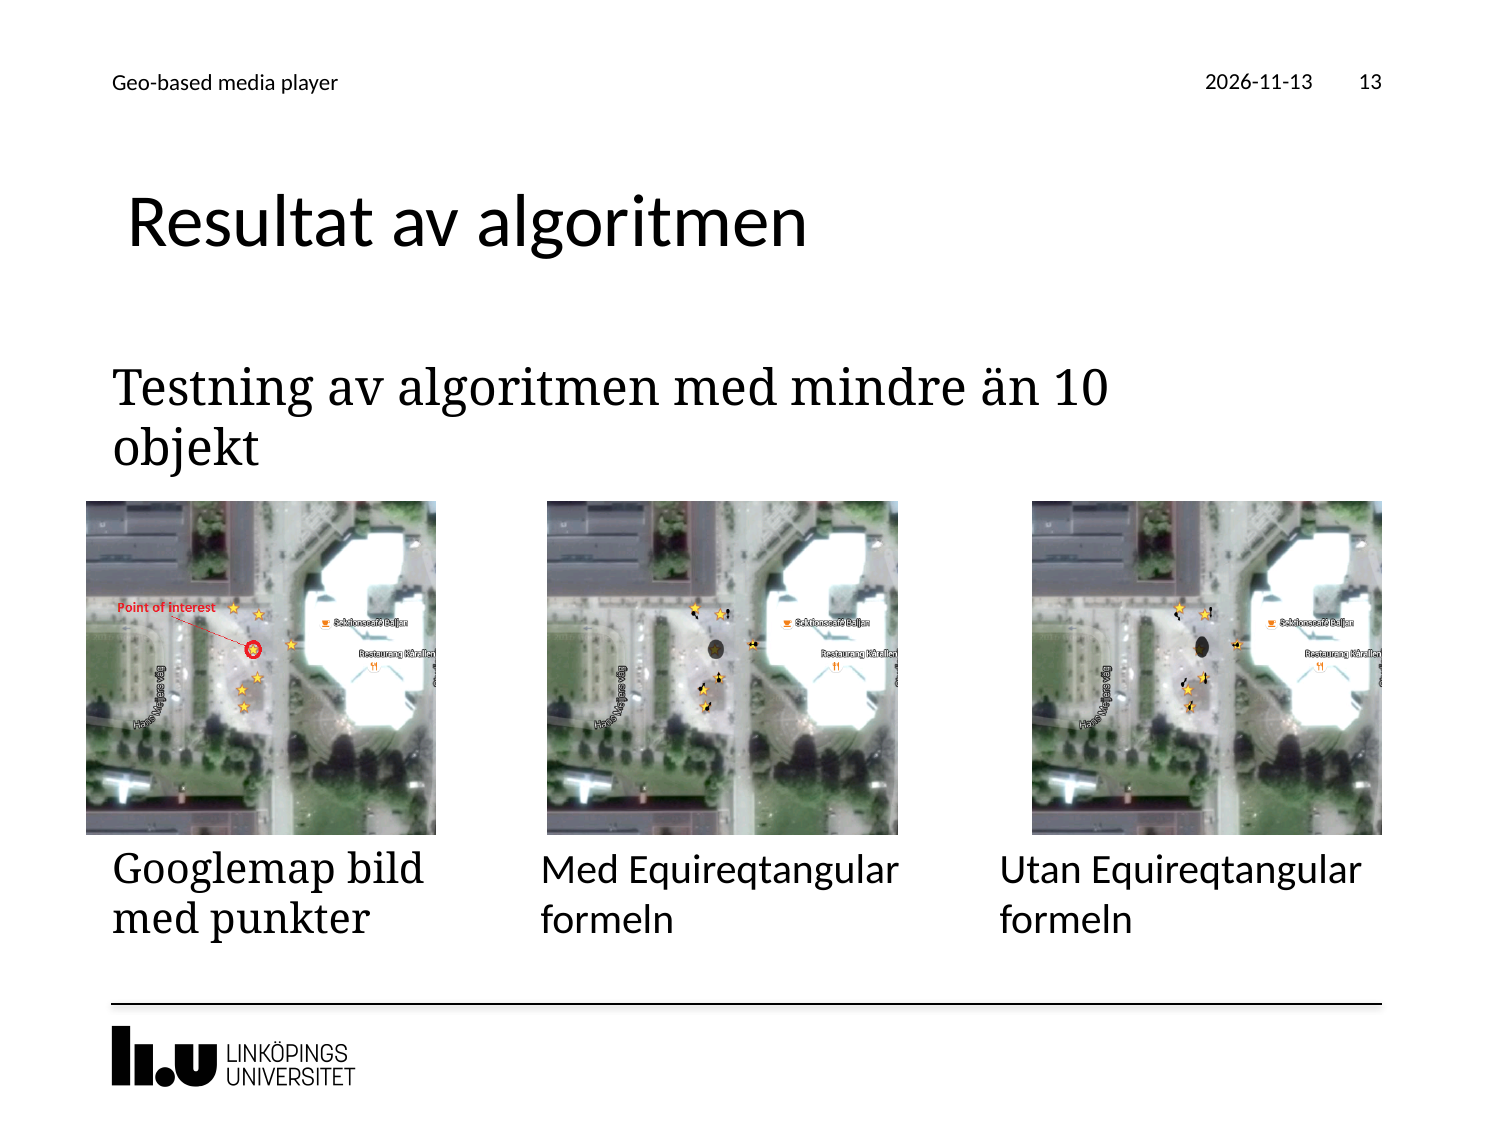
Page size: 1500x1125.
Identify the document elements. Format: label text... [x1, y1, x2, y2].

picture [547, 501, 898, 836]
text_box Med Equireqtangular formeln [525, 834, 970, 950]
title Resultat av algoritmen [112, 163, 1382, 301]
picture [93, 1007, 374, 1104]
slide_number 13 [1306, 59, 1397, 103]
text_box Googlemap bild med punkter [97, 834, 490, 950]
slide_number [1092, 59, 1306, 103]
picture [85, 501, 437, 835]
text_box Utan Equireqtangular formeln [984, 834, 1429, 950]
footer Geo-based media player [97, 59, 1055, 103]
picture [1031, 501, 1382, 836]
text_box Testning av algoritmen med mindre än 10 objekt [97, 348, 1227, 484]
